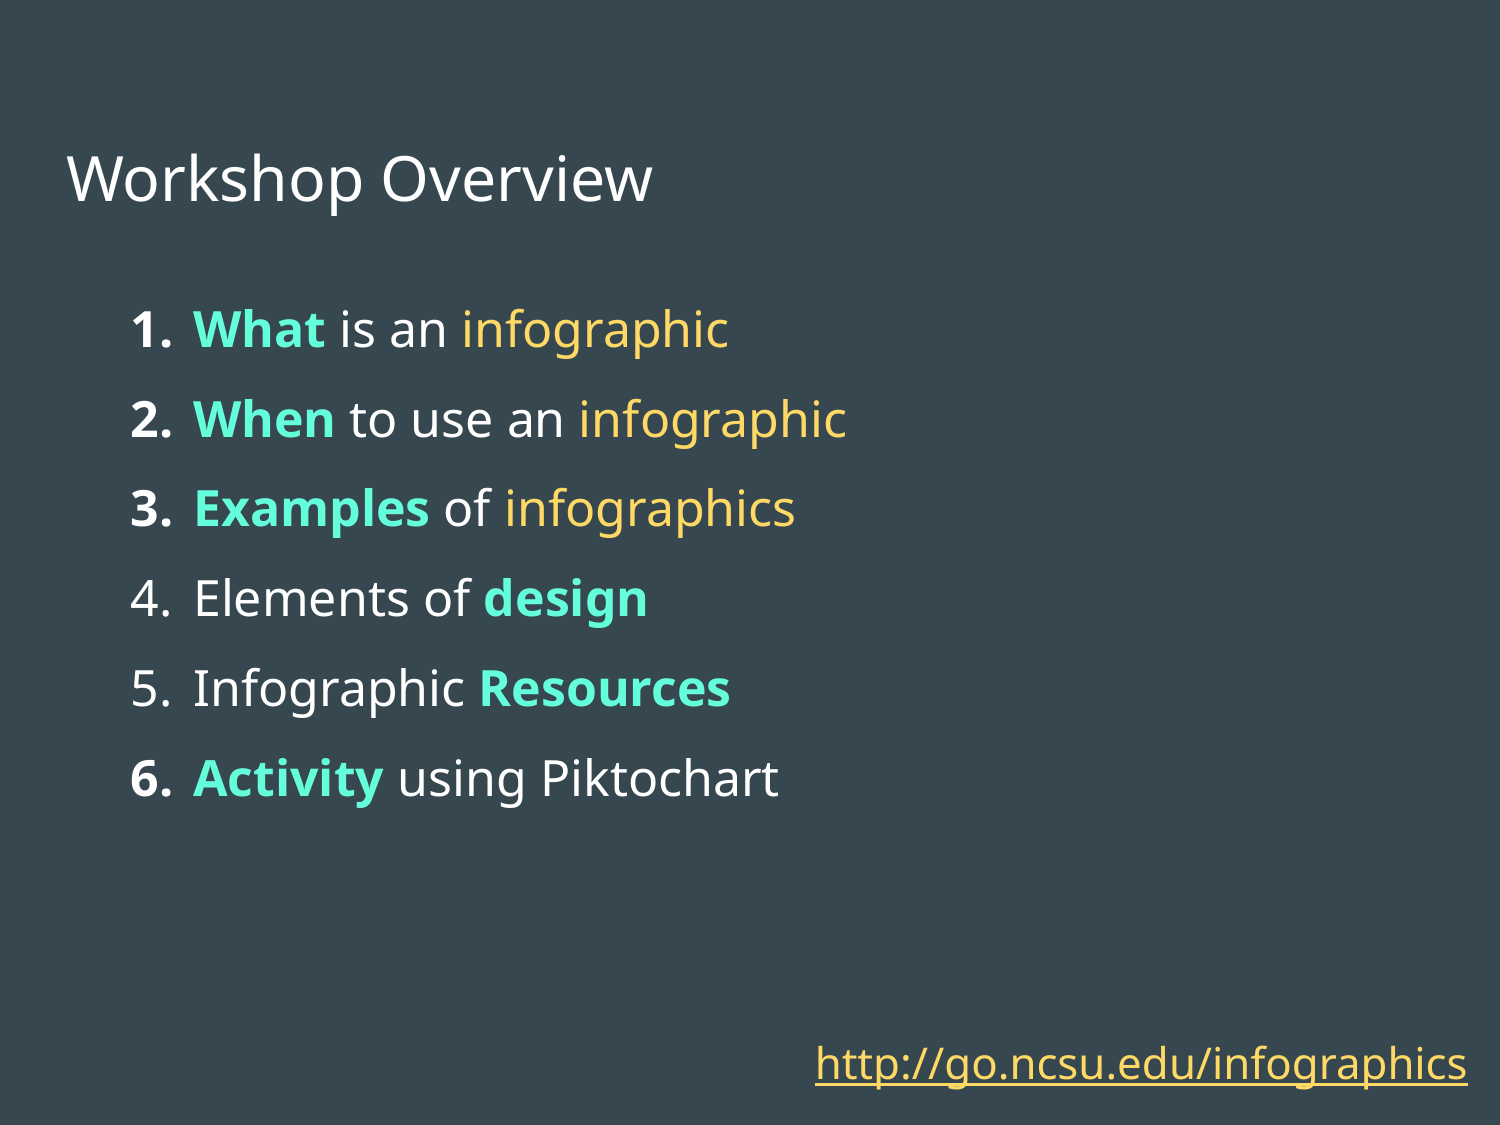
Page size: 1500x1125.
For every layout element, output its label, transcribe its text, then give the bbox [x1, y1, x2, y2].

text_box http://go.ncsu.edu/infographics [783, 1011, 1500, 1120]
title Workshop Overview [51, 124, 1449, 250]
text_box What is an infographic When to use an infographic Examples of infographics Elements of design Infographic Resources Activity using Piktochart [103, 250, 1389, 1050]
